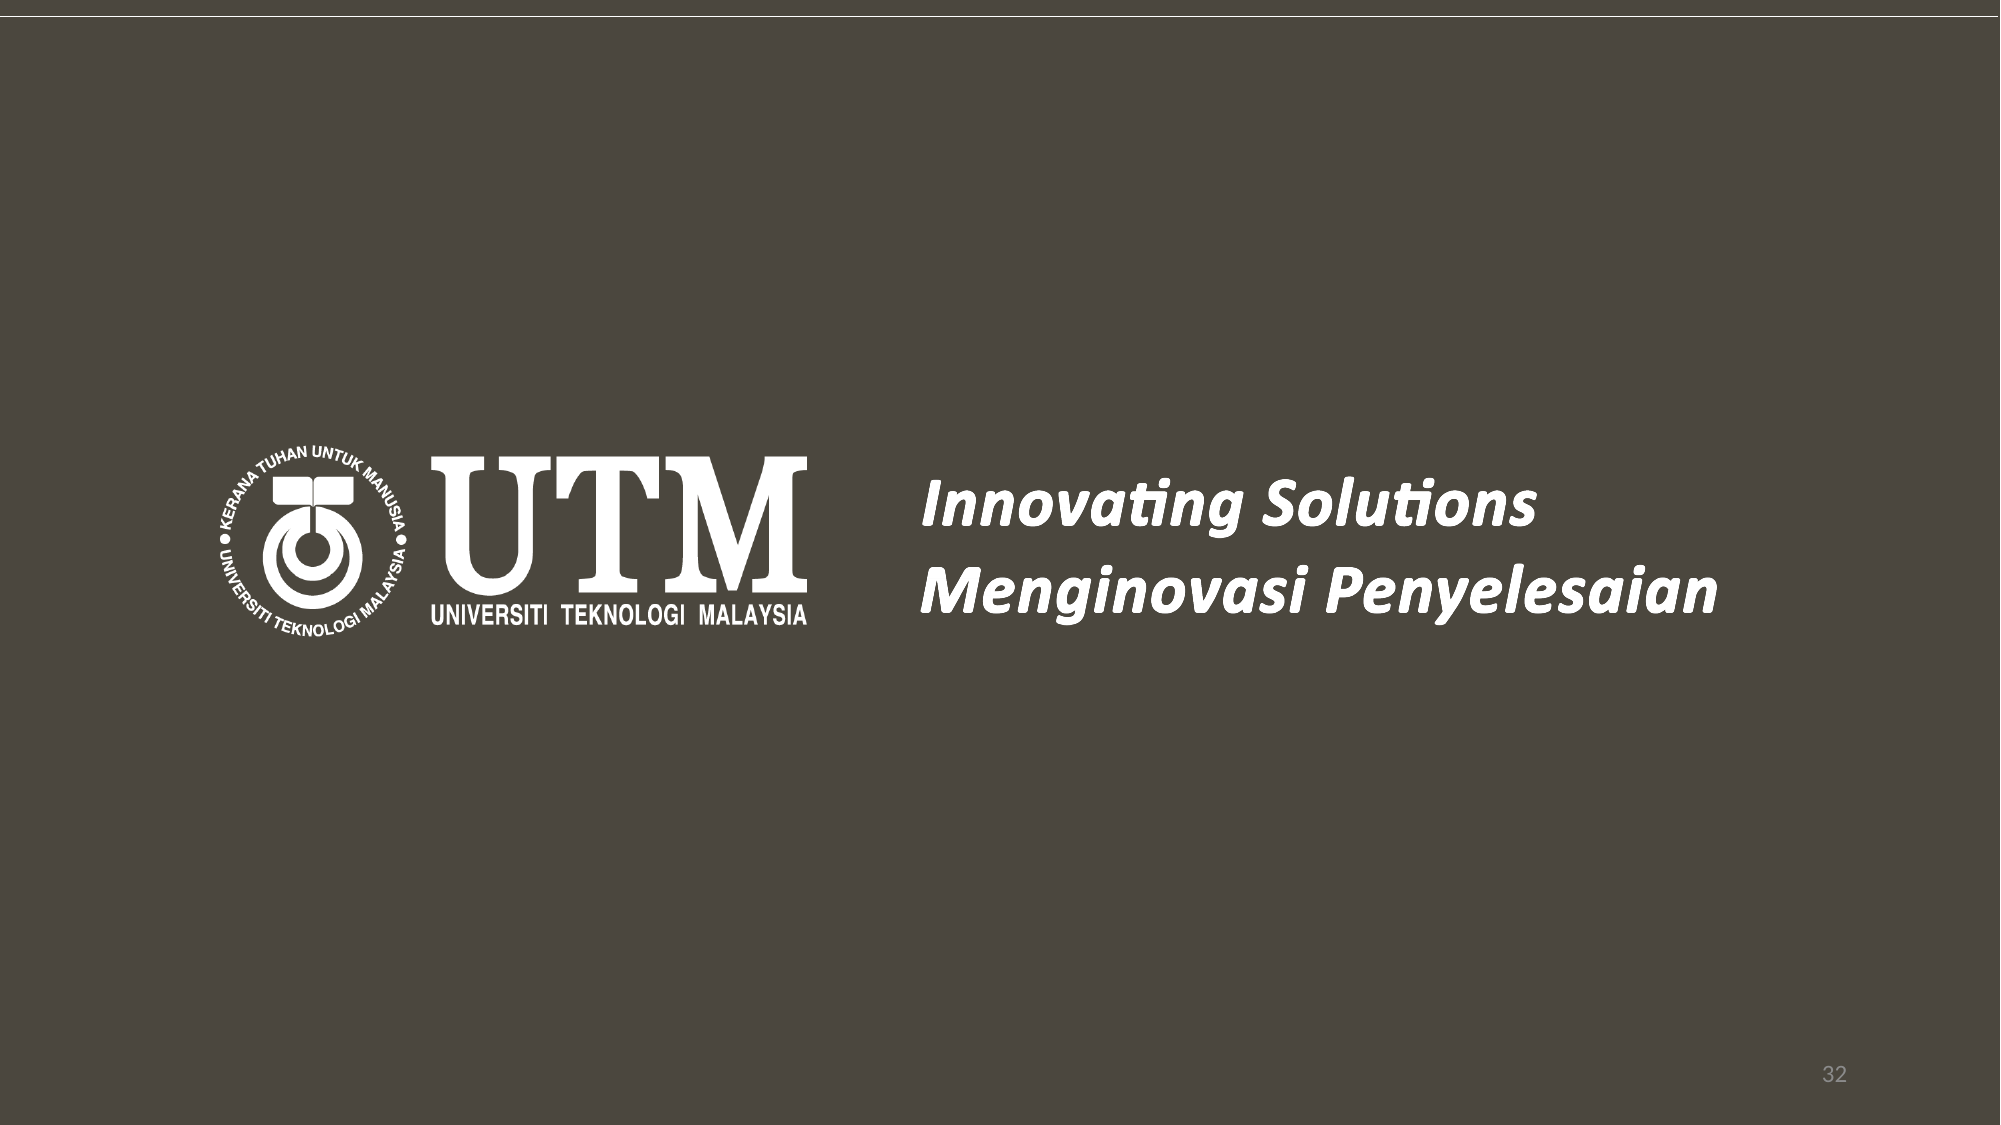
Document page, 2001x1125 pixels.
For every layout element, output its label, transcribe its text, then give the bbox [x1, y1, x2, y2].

picture [881, 562, 1756, 629]
slide_number 32 [1412, 1042, 1863, 1103]
picture [214, 440, 1666, 641]
